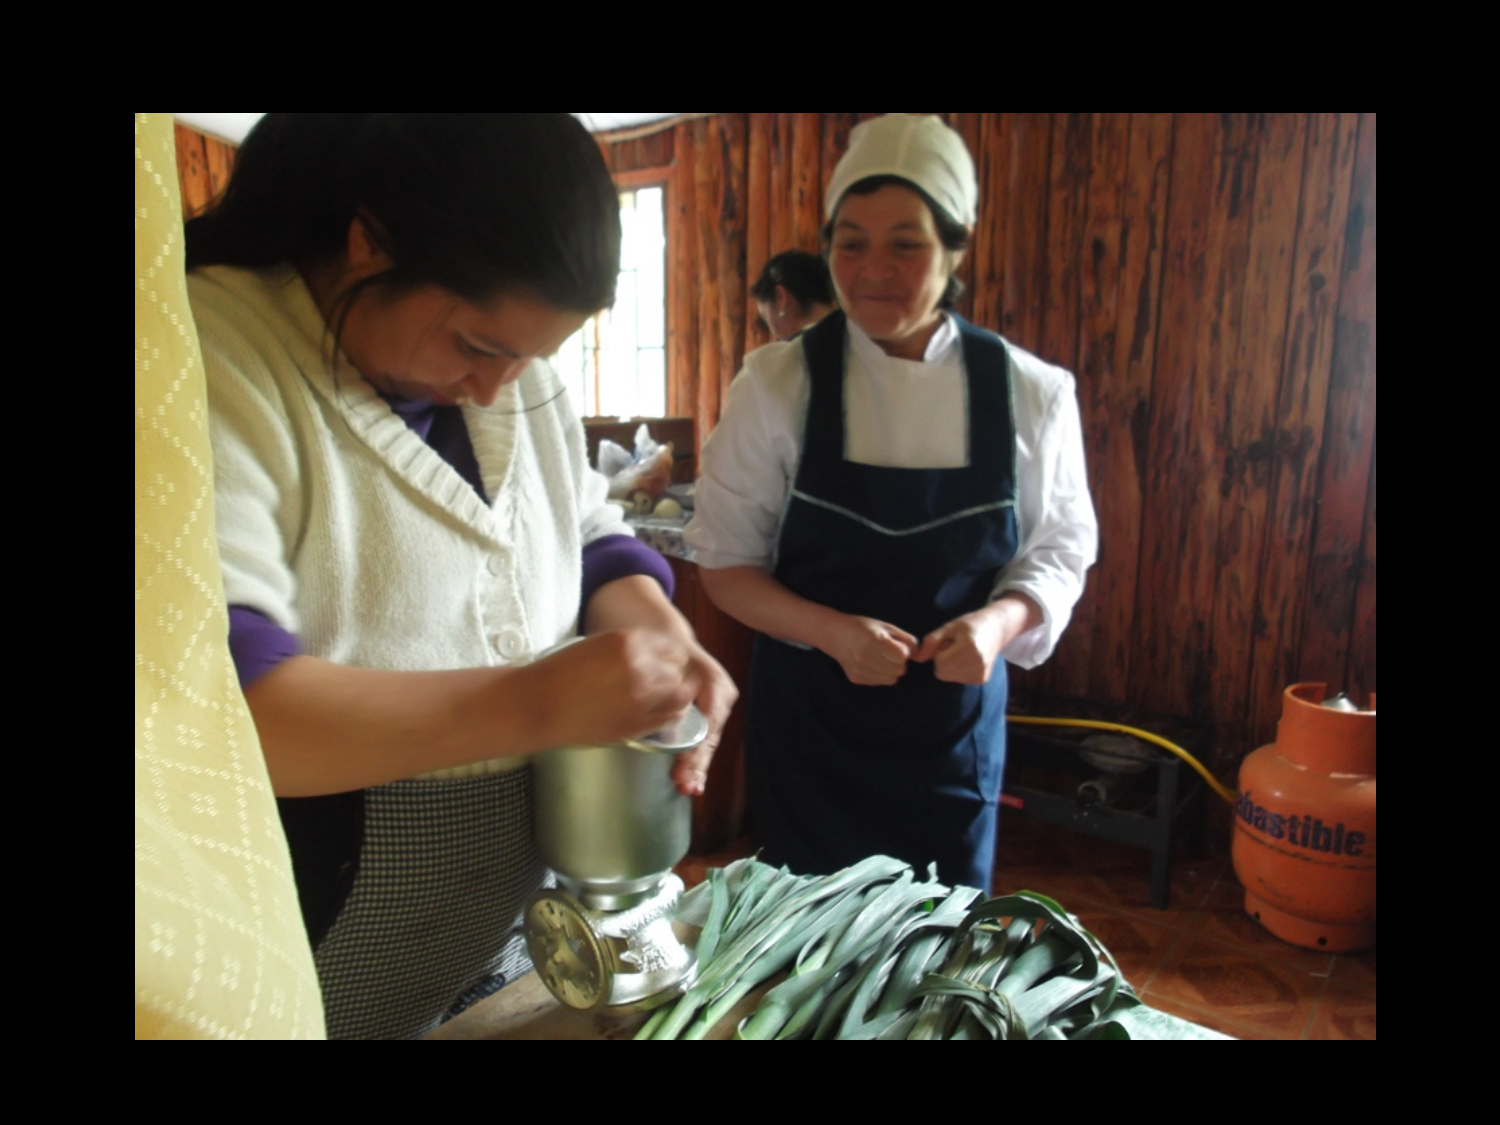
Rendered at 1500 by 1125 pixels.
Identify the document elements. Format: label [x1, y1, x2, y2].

list [135, 113, 1377, 1040]
